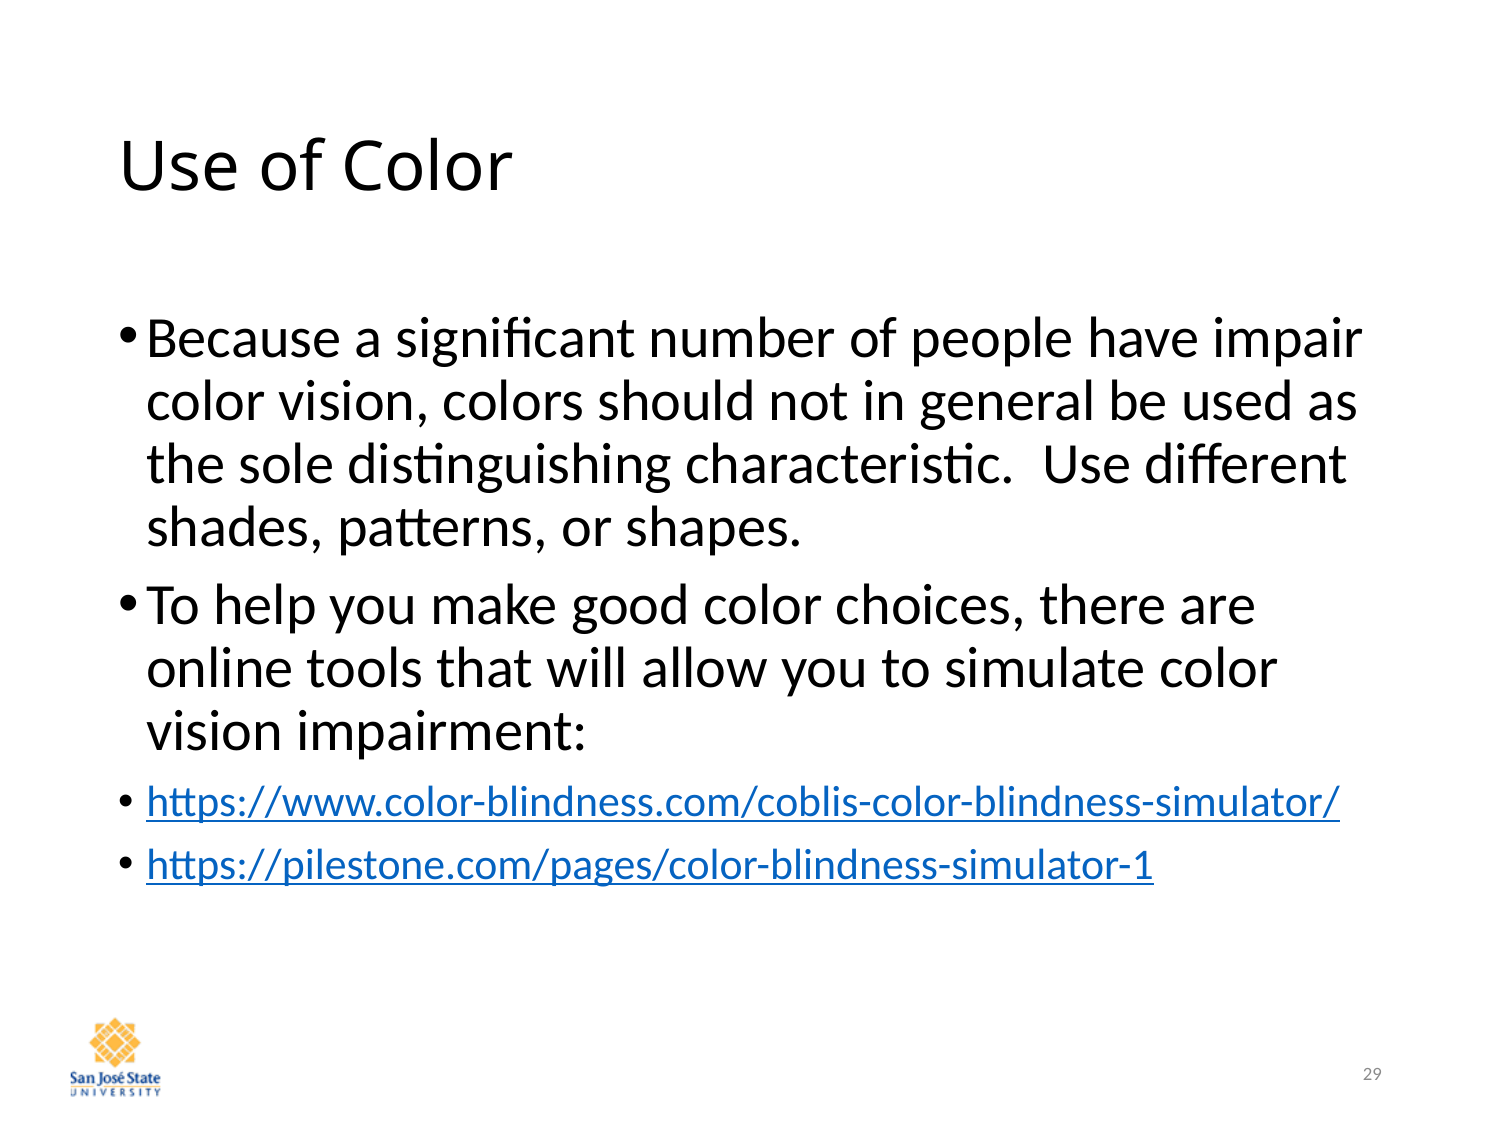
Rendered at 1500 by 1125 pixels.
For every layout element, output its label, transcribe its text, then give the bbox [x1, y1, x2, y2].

slide_number 29 [1059, 1042, 1397, 1103]
title Use of Color [103, 59, 1397, 278]
list Because a significant number of people have impair color vision, colors should not in general be used as the sole distinguishing characteristic. Use different shades, patterns, or shapes. To help you make good color choices, there are online tools that will allow you to simulate color vision impairment: https://www.color-blindness.com/coblis-color-blindness-simulator/ https://pilestone.com/pages/color-blindness-simulator-1 [103, 299, 1397, 1014]
picture [60, 1012, 166, 1112]
